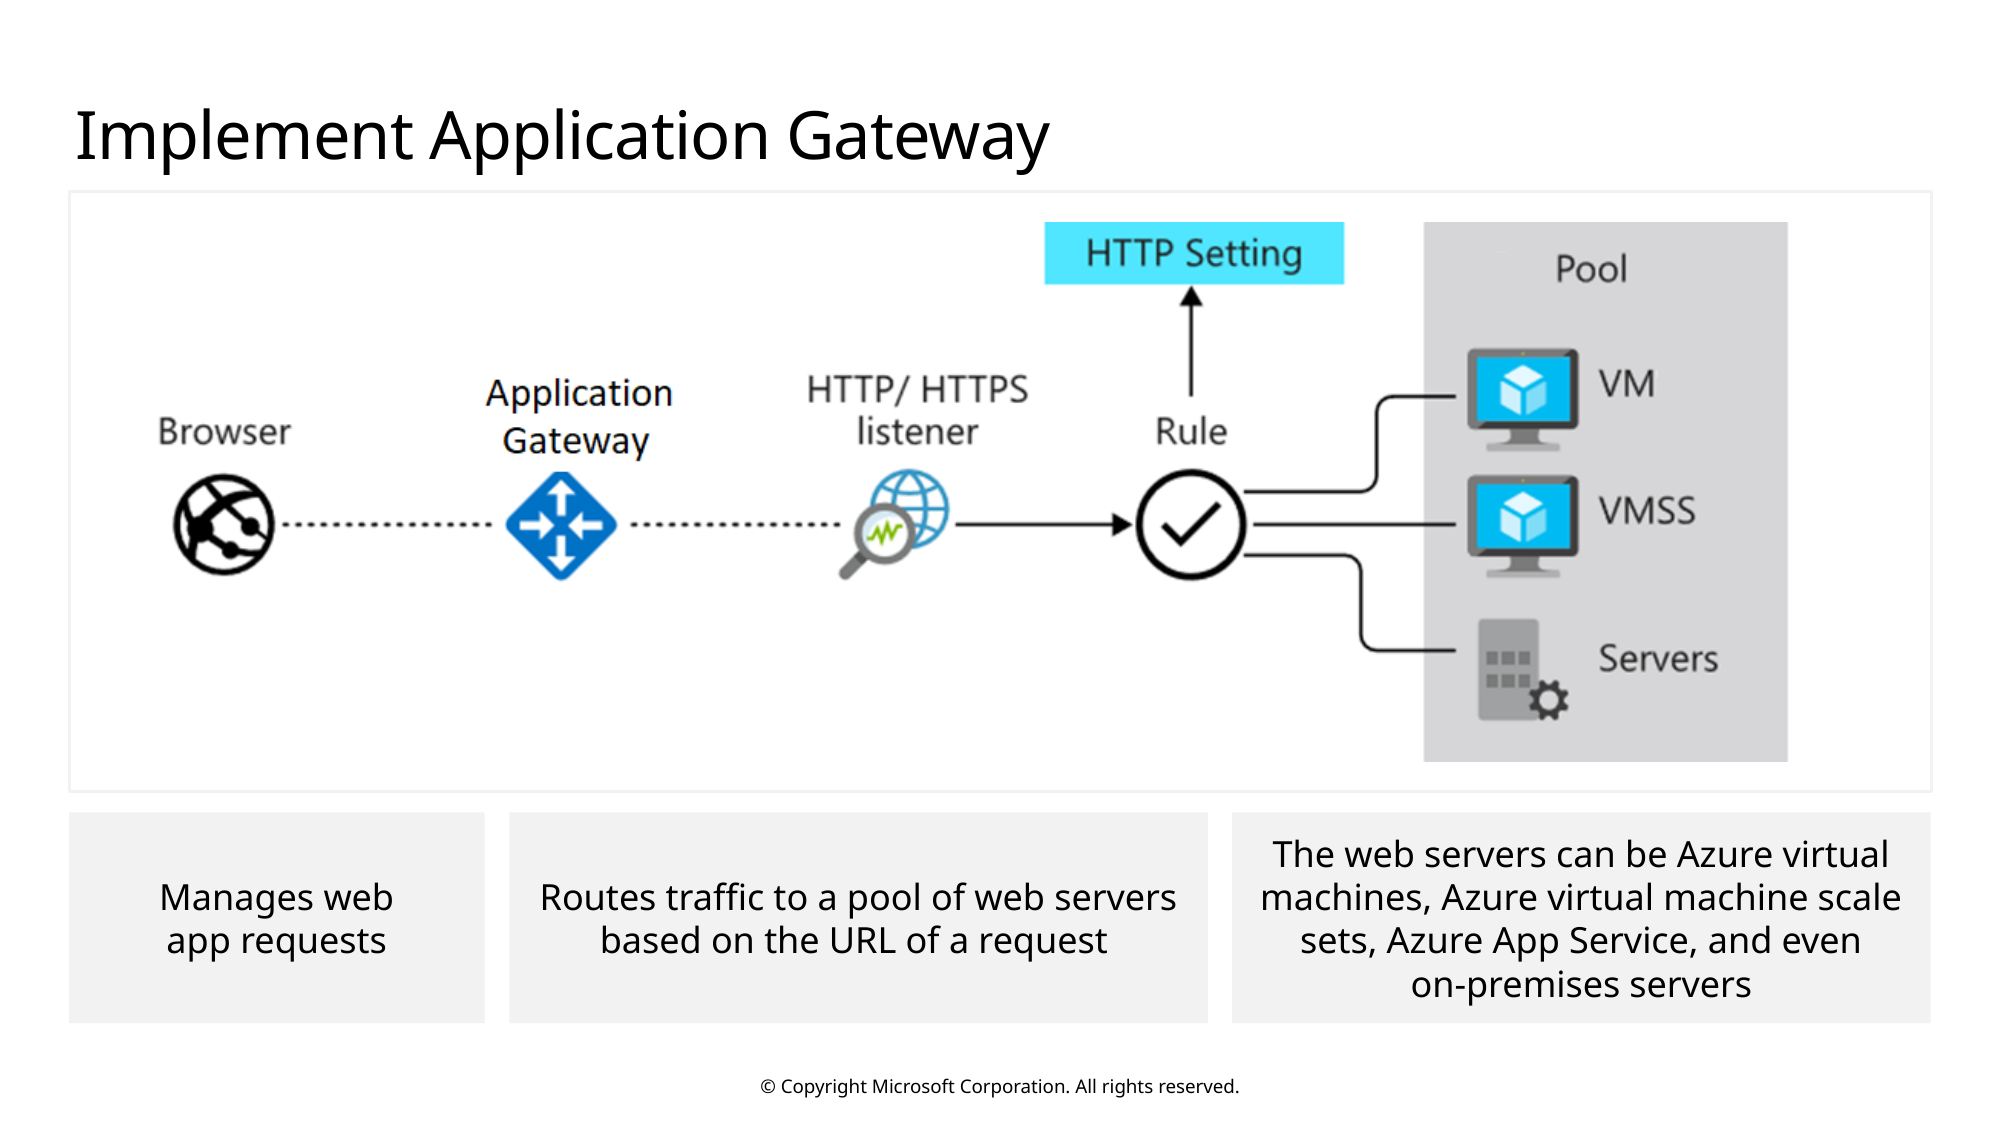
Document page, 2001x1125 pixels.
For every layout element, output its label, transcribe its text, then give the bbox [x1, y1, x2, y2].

text_box [68, 191, 1933, 793]
title Implement Application Gateway [75, 101, 1931, 172]
picture [156, 221, 1790, 762]
text_box Routes traffic to a pool of web servers based on the URL of a request [509, 812, 1208, 1024]
text_box Manages web app requests [69, 812, 485, 1024]
text_box The web servers can be Azure virtual machines, Azure virtual machine scale sets, Azure App Service, and even on-premises servers [1232, 812, 1931, 1024]
